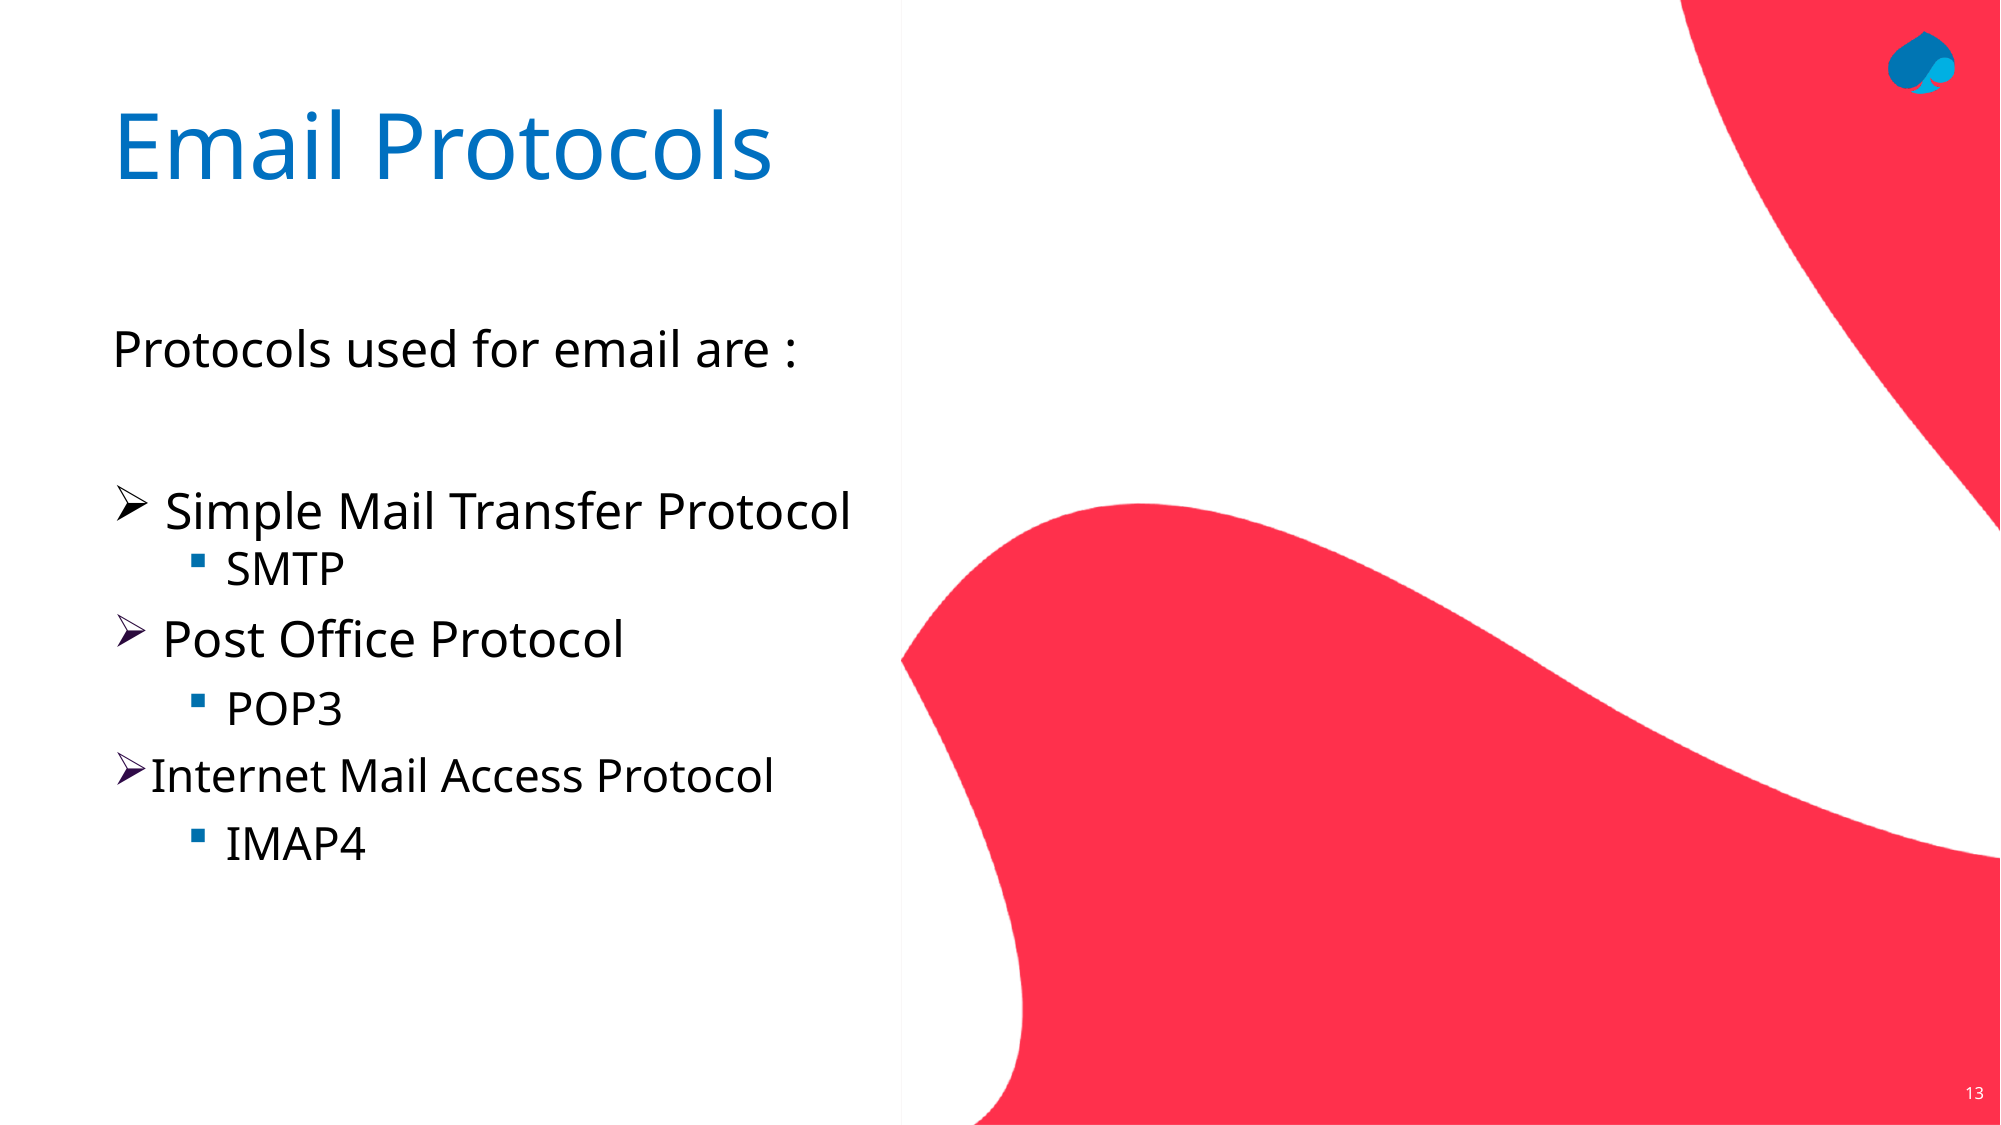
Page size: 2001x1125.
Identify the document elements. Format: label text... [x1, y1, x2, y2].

title Email Protocols [112, 99, 1731, 242]
picture [902, 0, 2000, 1124]
list Protocols used for email are : Simple Mail Transfer Protocol SMTP Post Office Protocol POP3 Internet Mail Access Protocol IMAP4 [112, 299, 900, 888]
